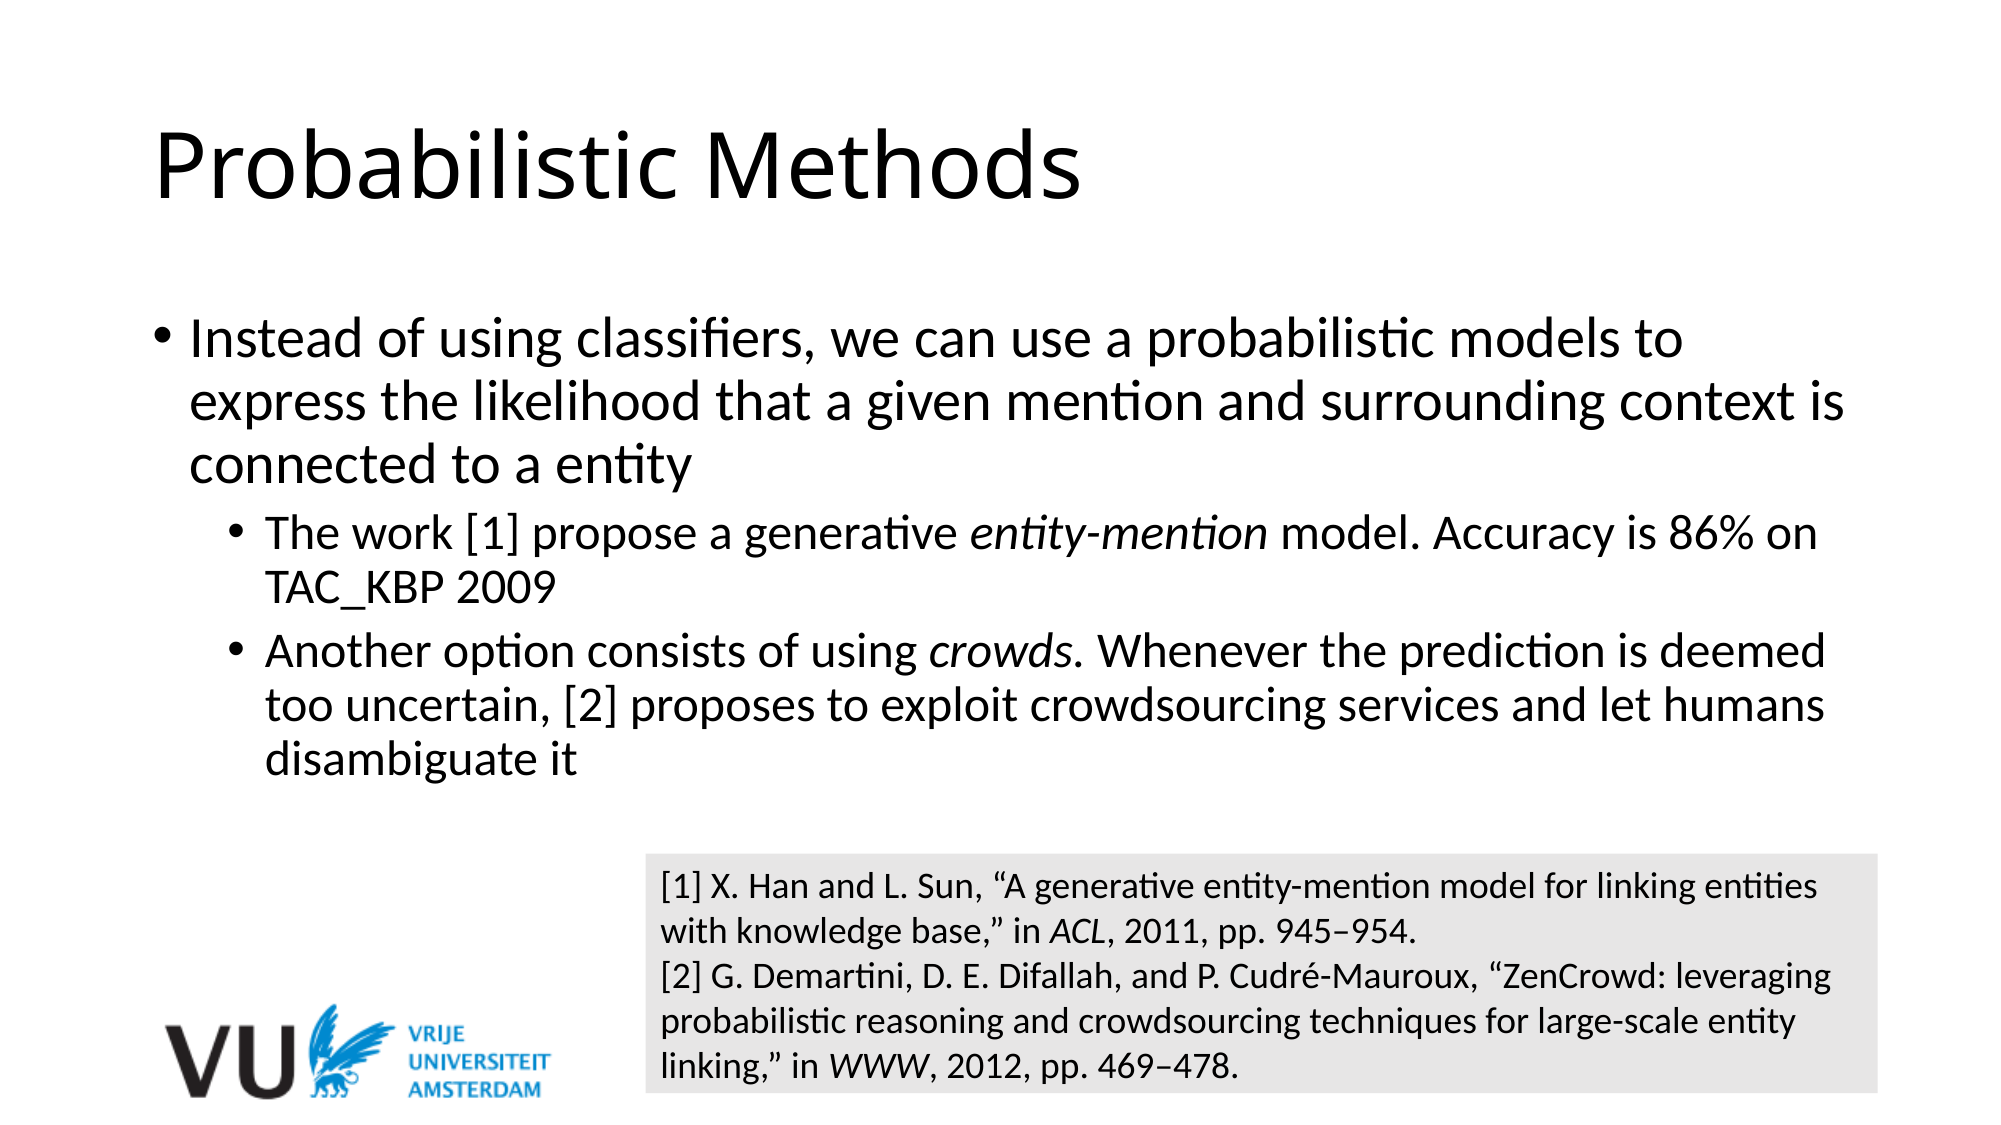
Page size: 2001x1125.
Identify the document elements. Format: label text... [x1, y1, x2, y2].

text_box [1] X. Han and L. Sun, “A generative entity-mention model for linking entities with knowledge base,” in ACL, 2011, pp. 945–954. [2] G. Demartini, D. E. Difallah, and P. Cudré-Mauroux, “ZenCrowd: leveraging probabilistic reasoning and crowdsourcing techniques for large-scale entity linking,” in WWW, 2012, pp. 469–478. [645, 853, 1878, 1094]
title Probabilistic Methods [137, 59, 1863, 278]
list Instead of using classifiers, we can use a probabilistic models to express the likelihood that a given mention and surrounding context is connected to a entity The work [1] propose a generative entity-mention model. Accuracy is 86% on TAC_KBP 2009 Another option consists of using crowds. Whenever the prediction is deemed too uncertain, [2] proposes to exploit crowdsourcing services and let humans disambiguate it [137, 299, 1863, 1014]
